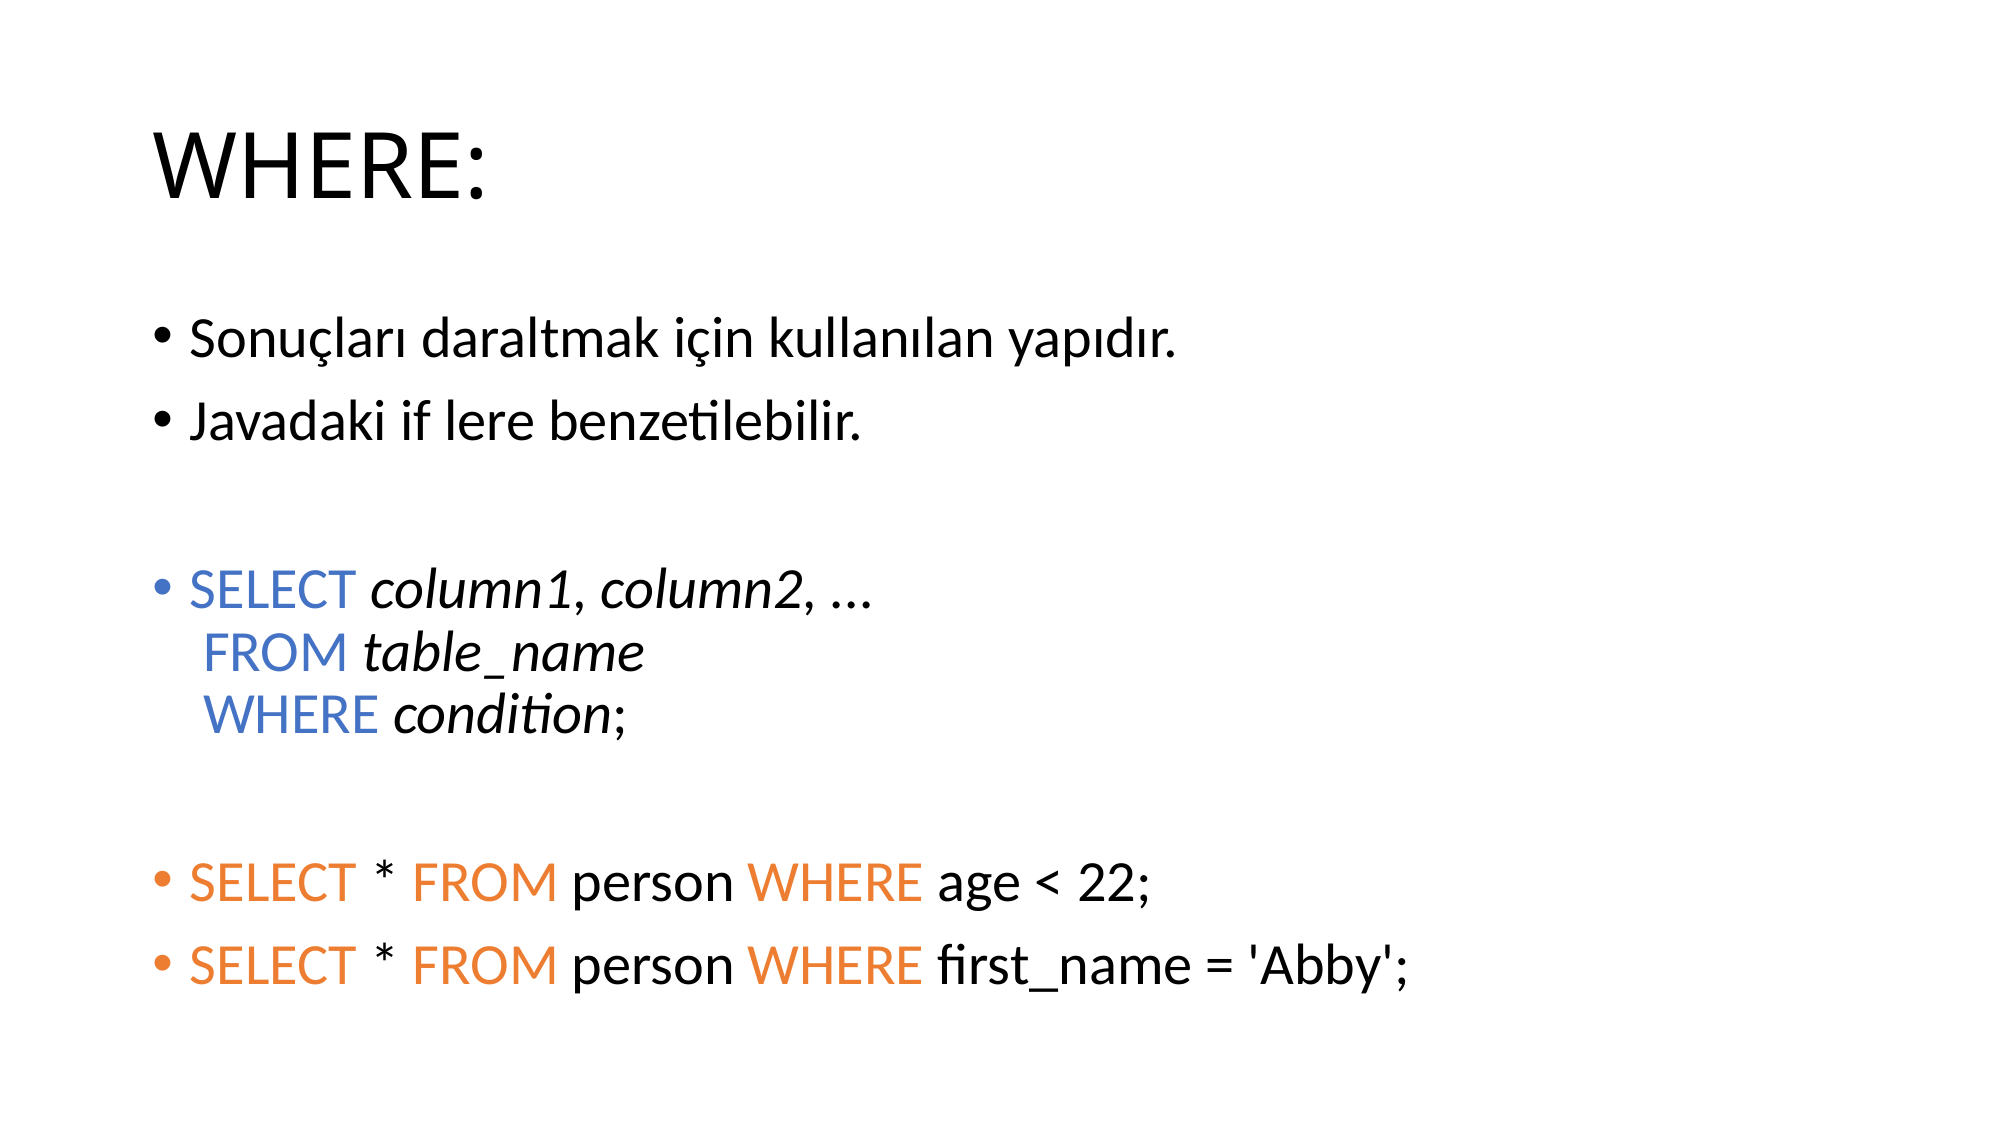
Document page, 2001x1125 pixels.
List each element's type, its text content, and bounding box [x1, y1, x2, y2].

list Sonuçları daraltmak için kullanılan yapıdır. Javadaki if lere benzetilebilir. SELECT column1, column2, ... FROM table_name WHERE condition; SELECT * FROM person WHERE age < 22; SELECT * FROM person WHERE first_name = 'Abby'; [137, 299, 1863, 1014]
title WHERE: [137, 59, 1863, 278]
